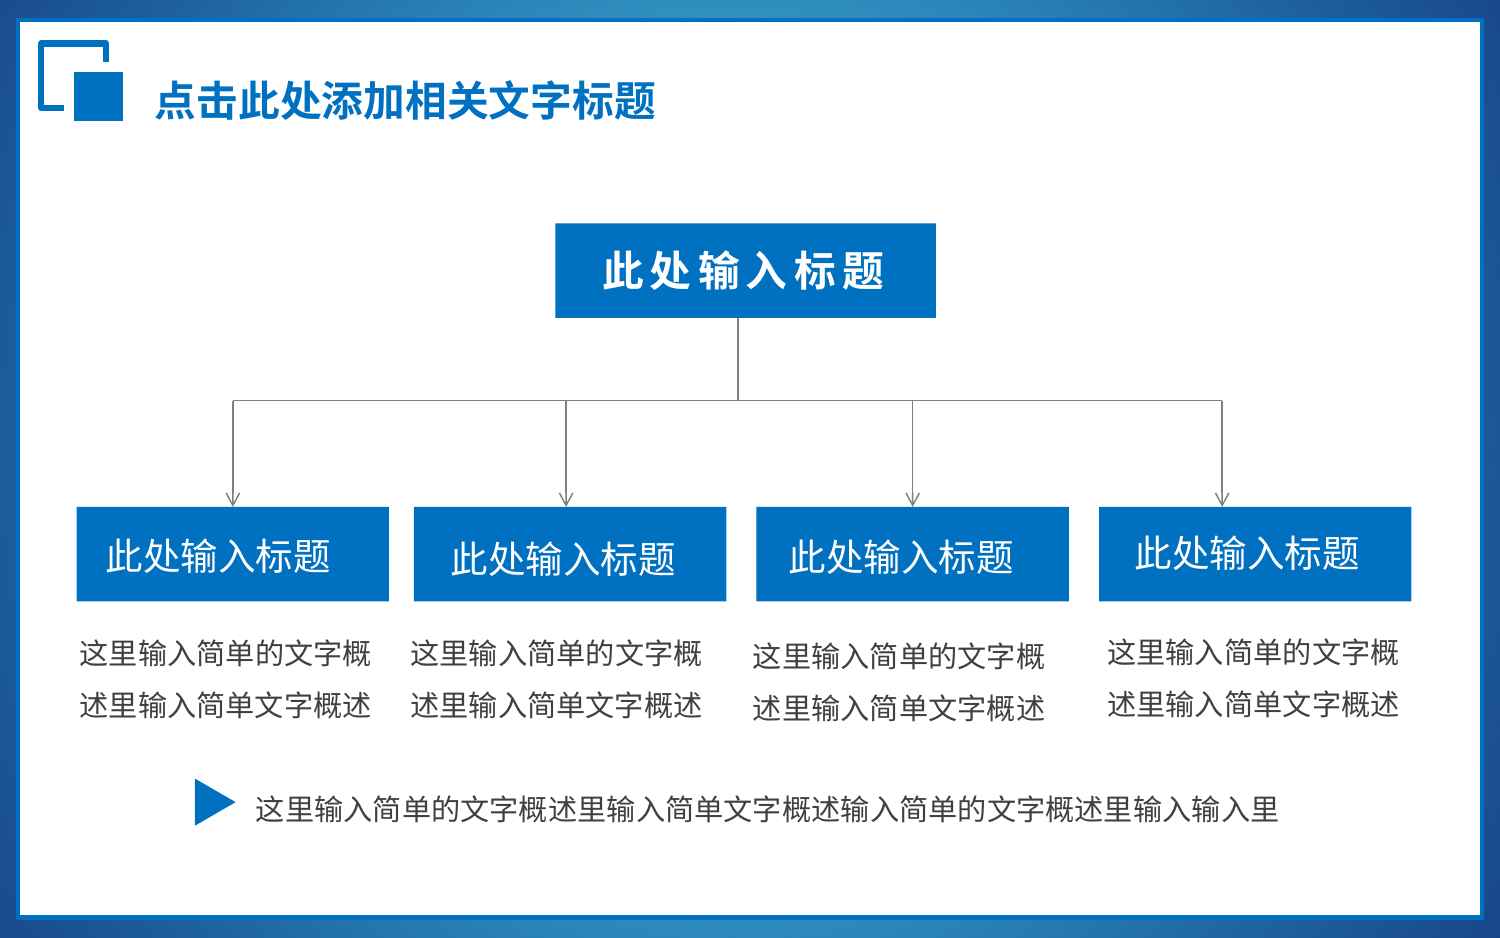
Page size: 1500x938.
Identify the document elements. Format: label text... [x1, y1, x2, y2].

text_box 点击此处添加相关文字标题 [139, 67, 671, 132]
text_box [67, 65, 130, 128]
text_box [413, 506, 727, 602]
text_box 这里输入简单的文字概述里输入简单文字概述 [1092, 609, 1424, 729]
text_box 这里输入简单的文字概述里输入简单文字概述 [395, 610, 727, 730]
text_box [16, 18, 1484, 920]
text_box 这里输入简单的文字概述里输入简单文字概述 [64, 610, 395, 730]
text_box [555, 223, 937, 319]
text_box 这里输入简单的文字概述里输入简单文字概述输入简单的文字概述里输入输入里 [241, 766, 1311, 834]
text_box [76, 506, 390, 602]
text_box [1098, 506, 1412, 602]
text_box 这里输入简单的文字概述里输入简单文字概述 [738, 613, 1069, 733]
text_box [192, 776, 238, 828]
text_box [232, 317, 1223, 508]
picture [0, 0, 1500, 938]
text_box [756, 506, 1070, 602]
text_box [39, 41, 108, 110]
